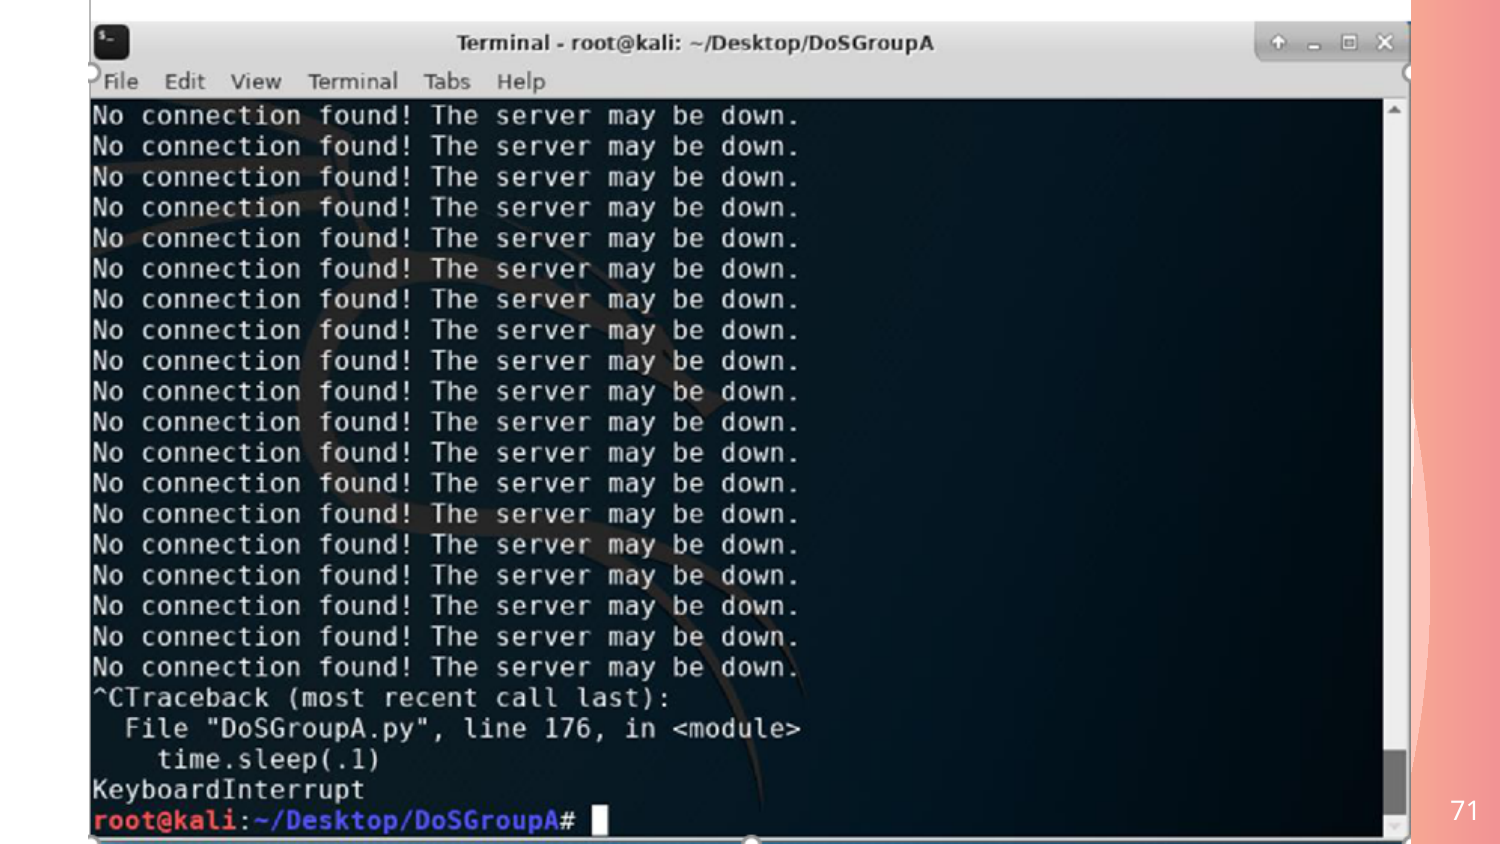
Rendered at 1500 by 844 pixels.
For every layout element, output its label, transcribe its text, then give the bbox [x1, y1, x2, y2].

picture [88, 0, 1412, 844]
slide_number 71 [1415, 779, 1482, 844]
